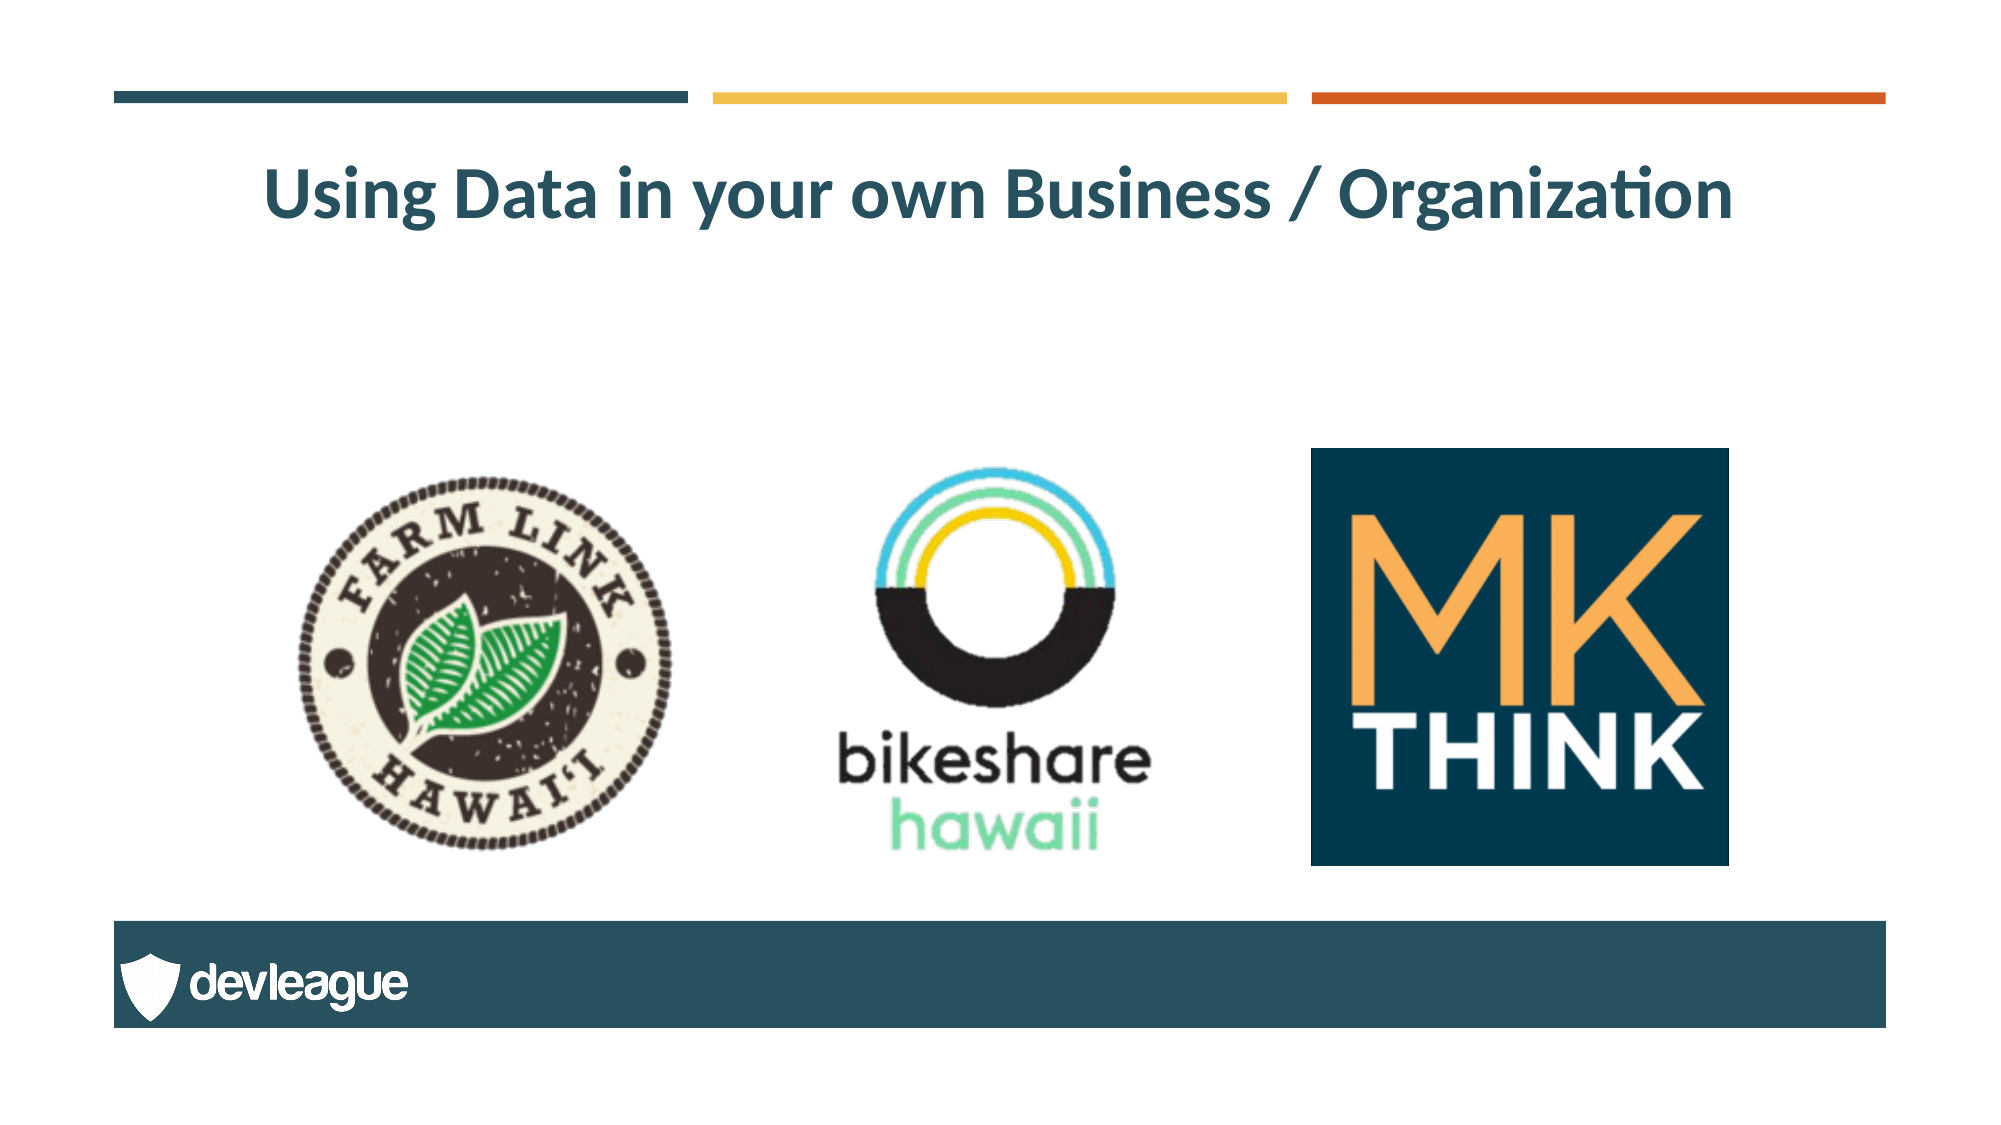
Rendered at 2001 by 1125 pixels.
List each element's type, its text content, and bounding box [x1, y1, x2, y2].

picture [1551, 515, 1705, 706]
text_box Using Data in your own Business / Organization [114, 136, 1886, 311]
picture [1513, 713, 1531, 790]
picture [783, 448, 1209, 874]
picture [1634, 713, 1704, 790]
picture [1353, 712, 1417, 790]
picture [1352, 515, 1524, 706]
picture [120, 953, 412, 1022]
text_box [712, 91, 1288, 105]
picture [1548, 712, 1617, 789]
text_box [113, 920, 1887, 1029]
picture [1430, 712, 1495, 790]
text_box [1311, 91, 1887, 105]
text_box [113, 90, 689, 104]
picture [279, 457, 689, 866]
